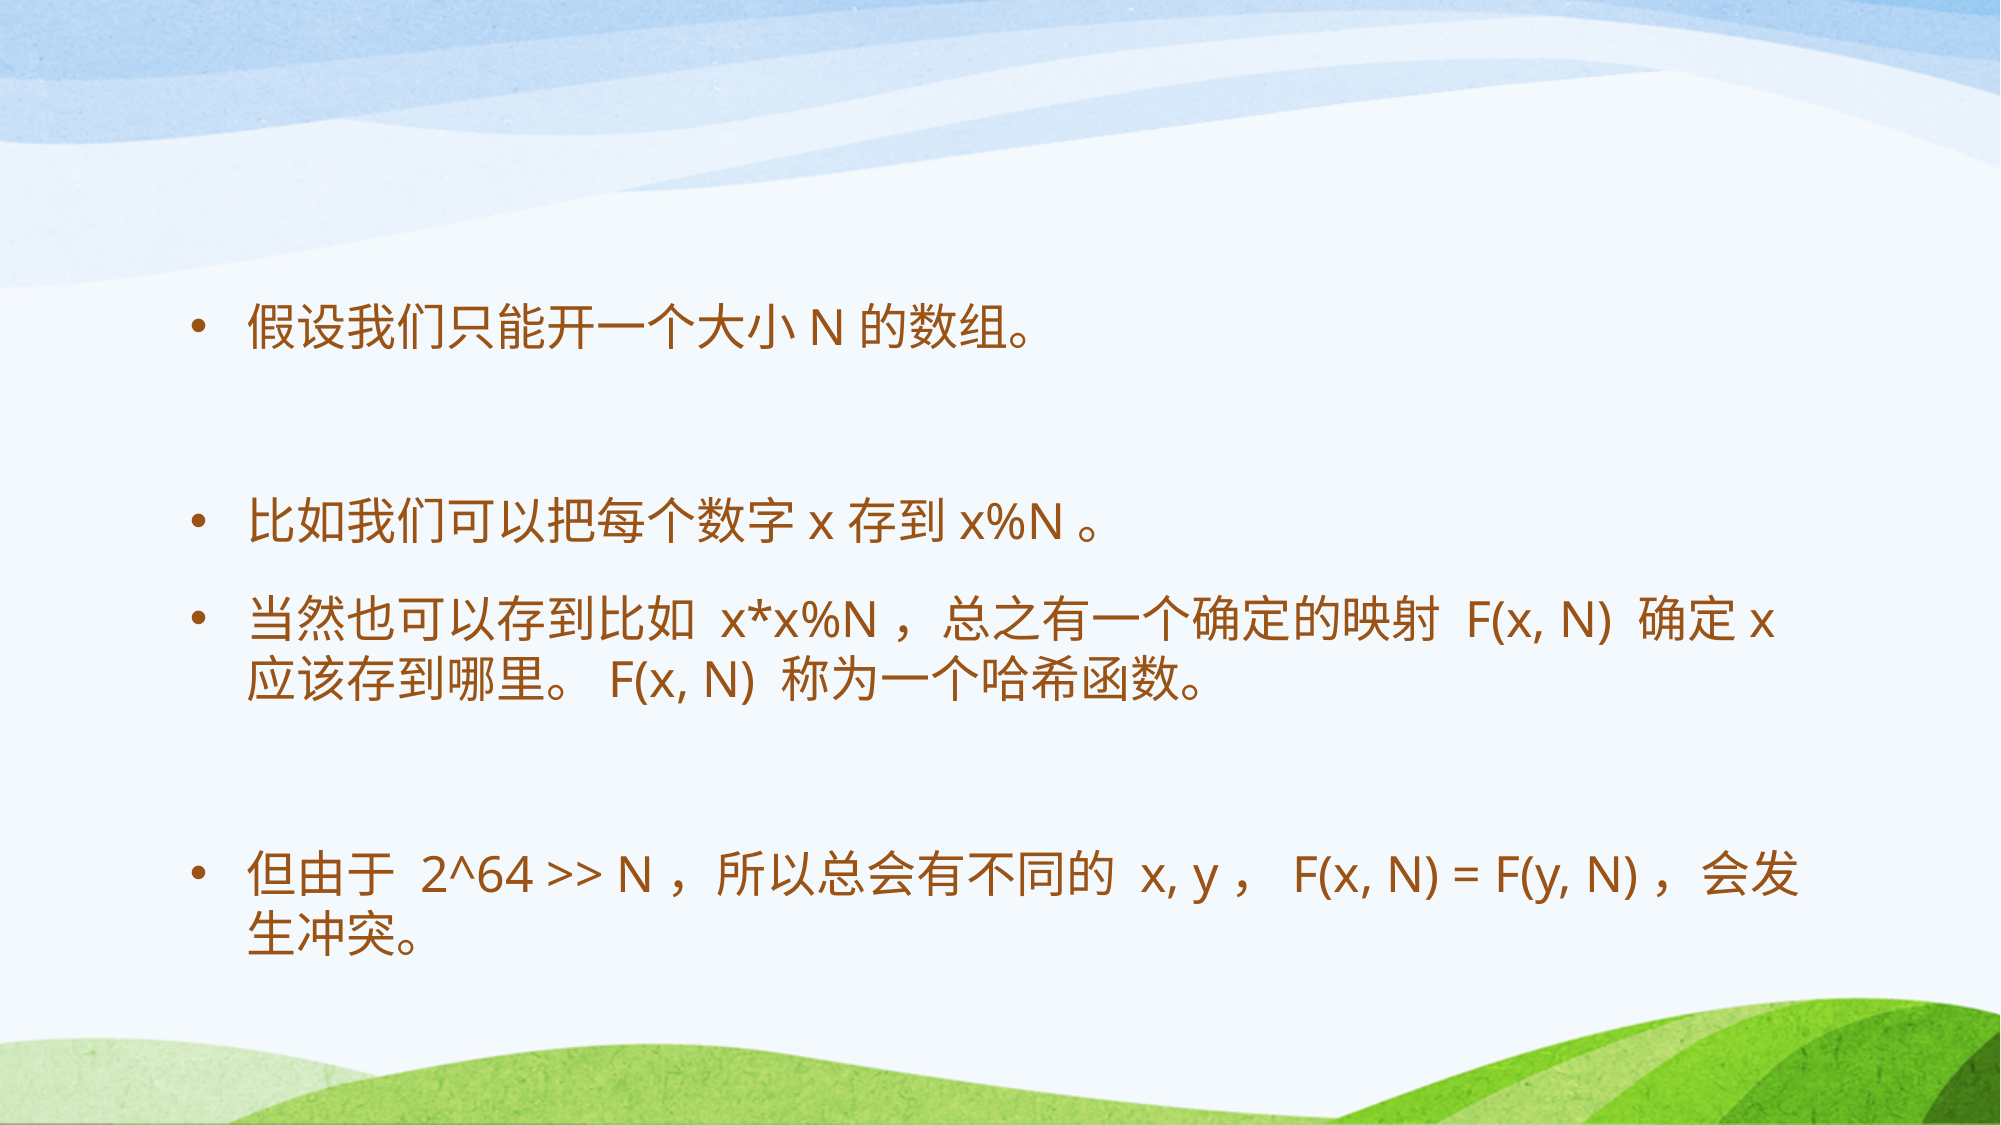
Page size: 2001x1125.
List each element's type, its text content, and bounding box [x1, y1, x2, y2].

list 假设我们只能开一个大小N的数组。 比如我们可以把每个数字x存到x%N。 当然也可以存到比如 x*x%N，总之有一个确定的映射 F(x, N) 确定x应该存到哪里。F(x, N) 称为一个哈希函数。 但由于 2^64 >> N，所以总会有不同的 x, y，F(x, N) = F(y, N)，会发生冲突。 [174, 287, 1825, 982]
picture [0, 0, 2001, 1125]
